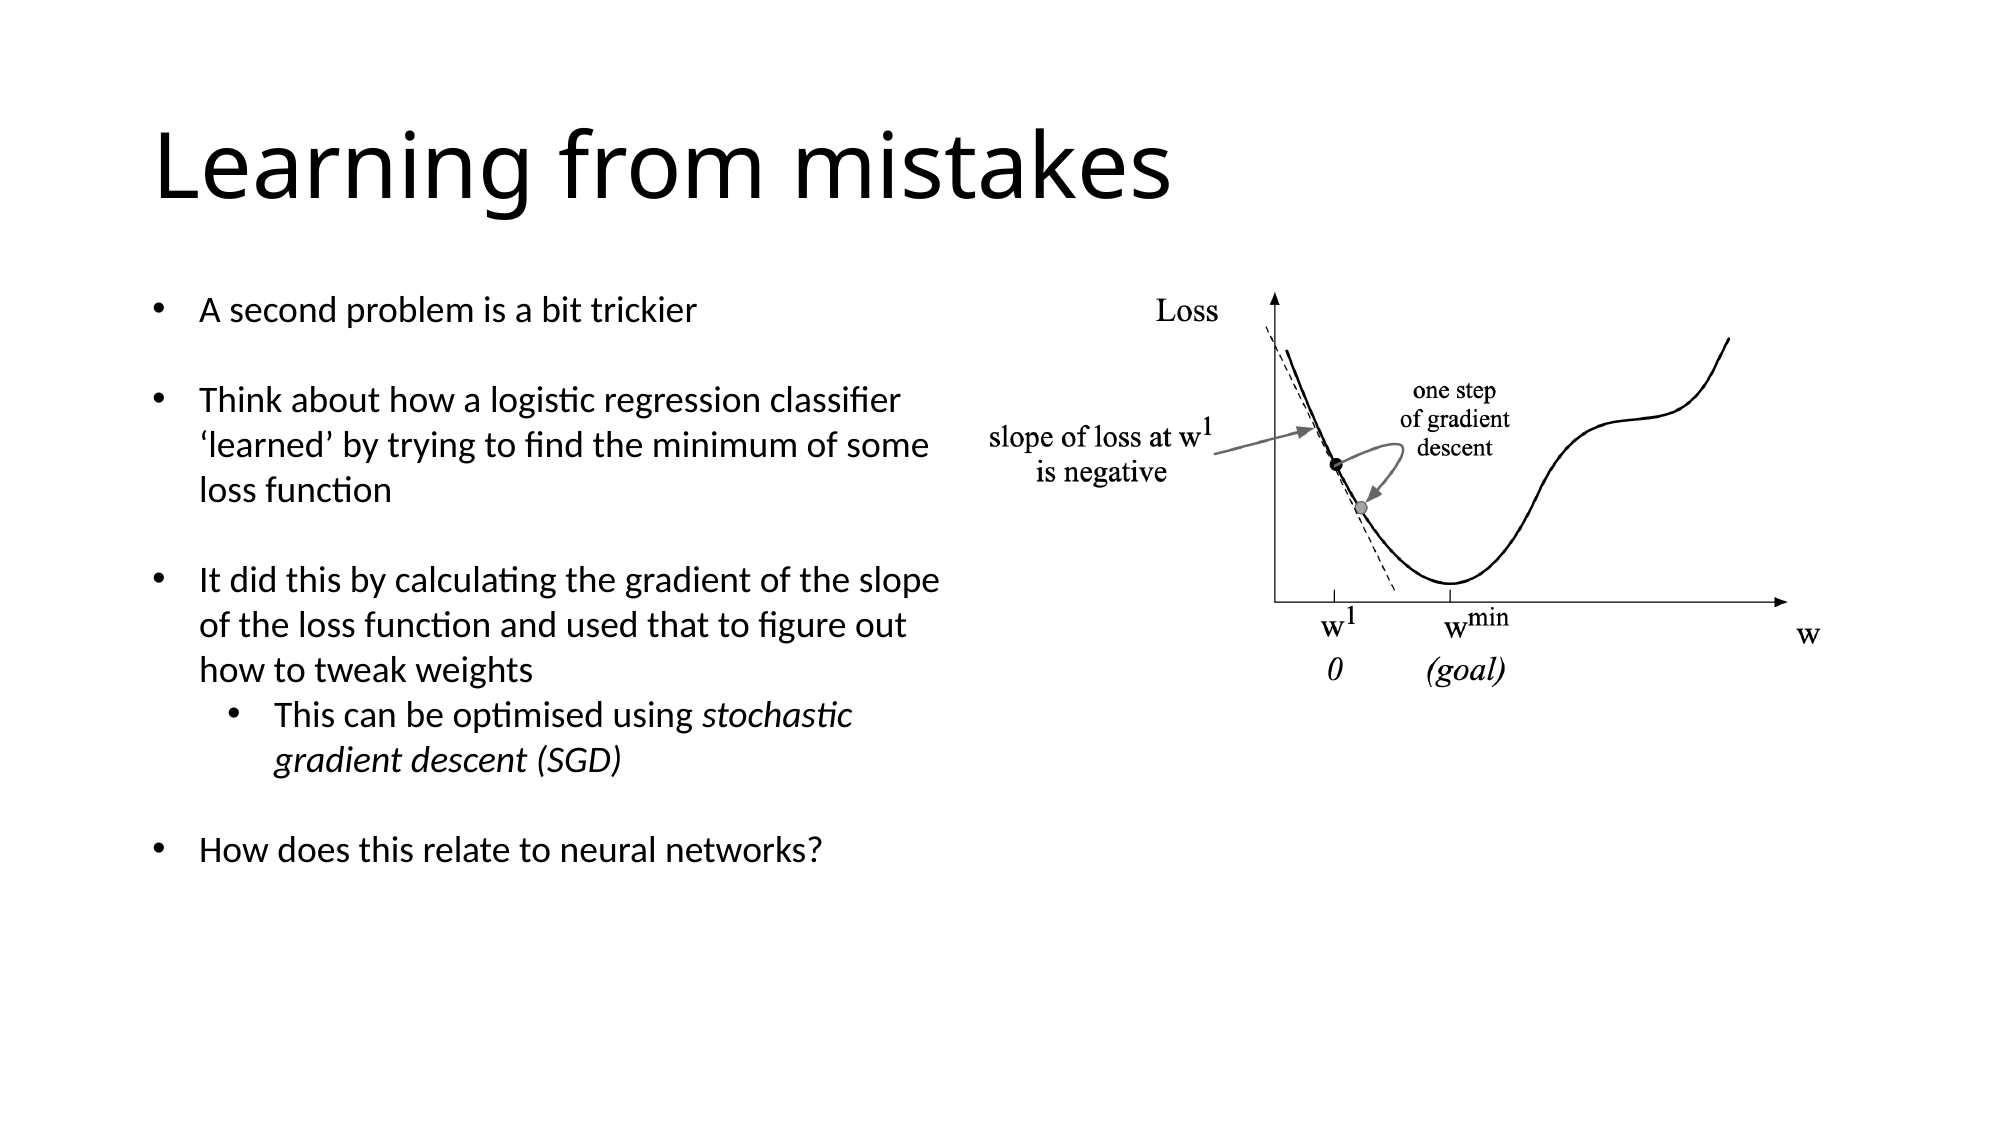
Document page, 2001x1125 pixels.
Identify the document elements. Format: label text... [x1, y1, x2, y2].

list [967, 277, 1863, 699]
title Learning from mistakes [137, 59, 1863, 277]
text_box A second problem is a bit trickier Think about how a logistic regression classifier ‘learned’ by trying to find the minimum of some loss function It did this by calculating the gradient of the slope of the loss function and used that to figure out how to tweak weights This can be optimised using stochastic gradient descent (SGD) How does this relate to neural networks? [137, 277, 968, 877]
